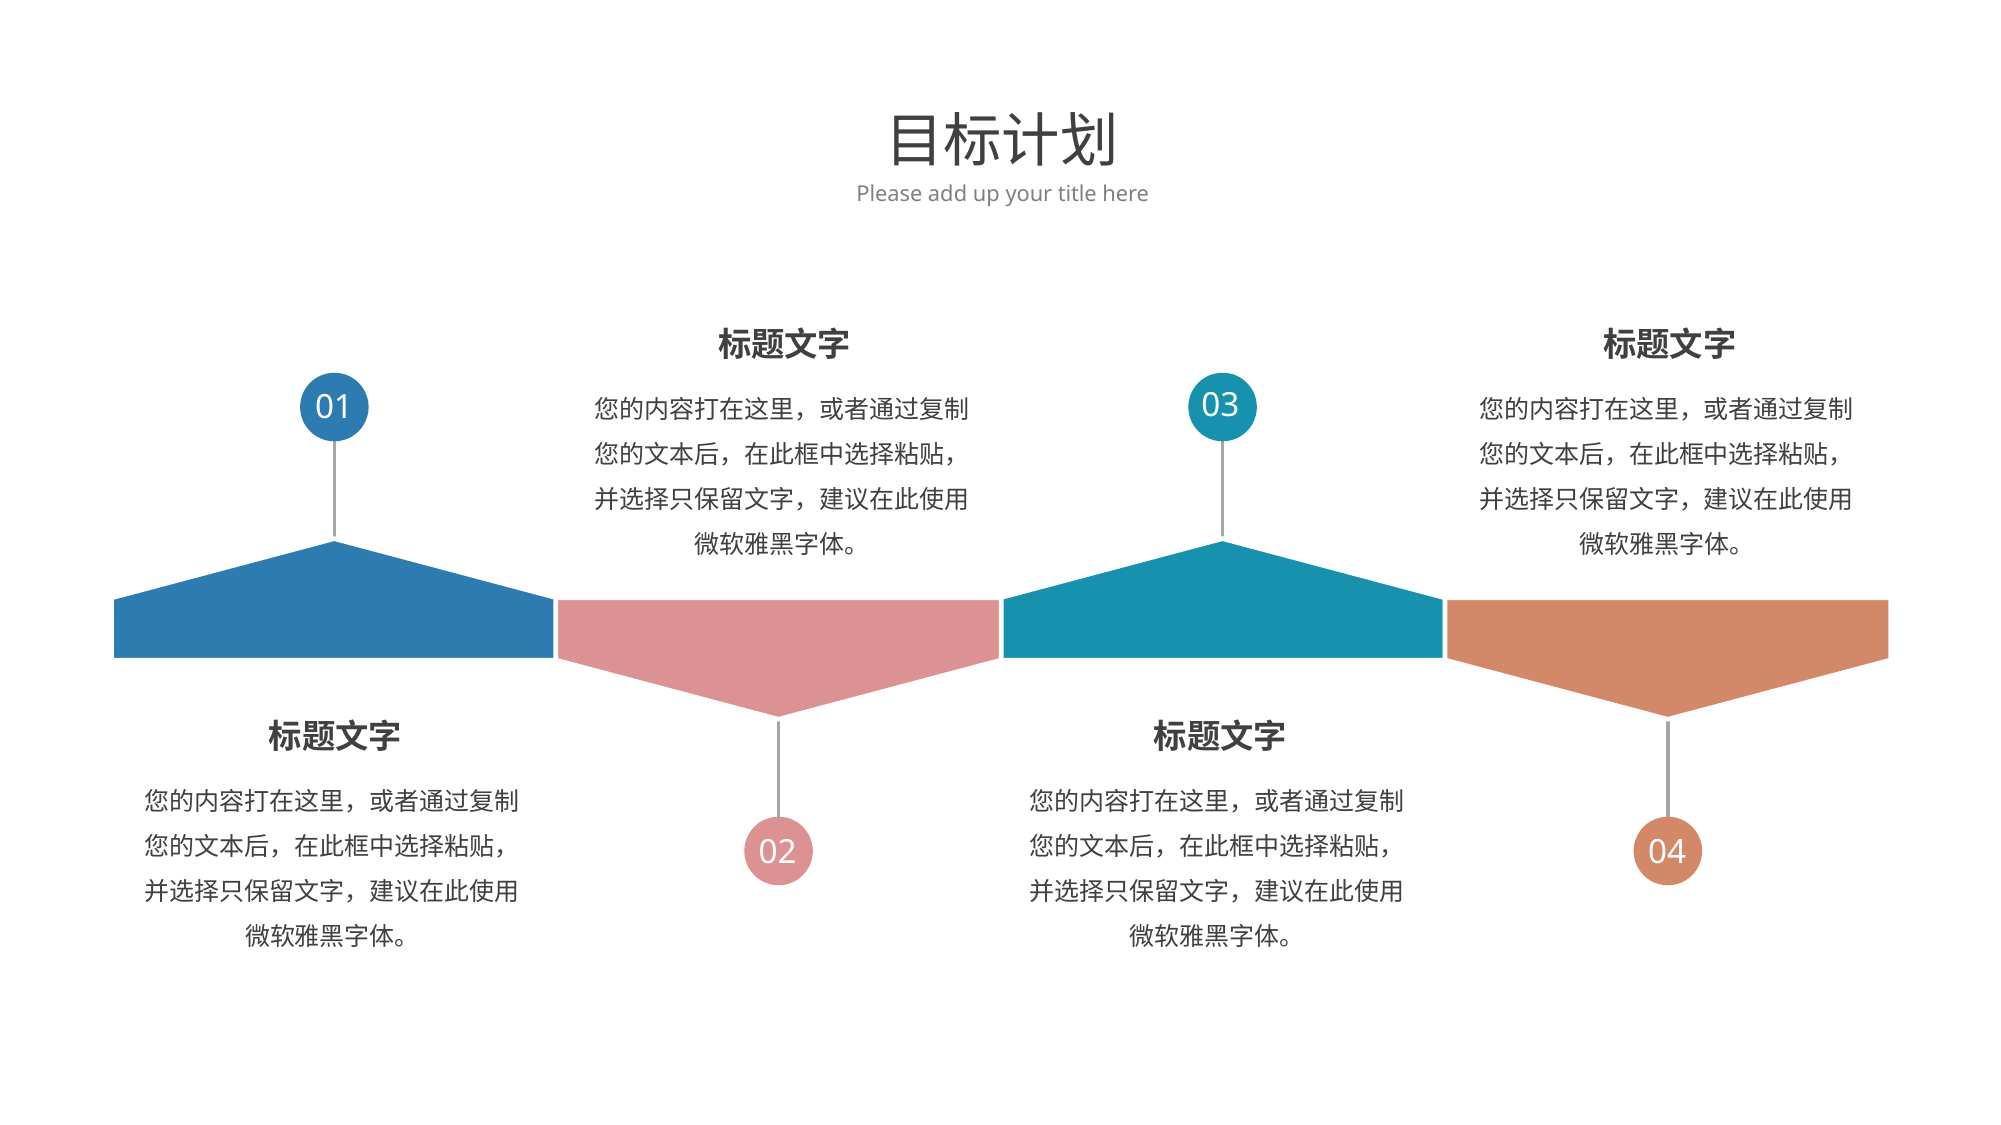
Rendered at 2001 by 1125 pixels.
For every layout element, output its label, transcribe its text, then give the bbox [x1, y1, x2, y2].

text_box [779, 815, 799, 822]
text_box [310, 433, 334, 443]
text_box 您的内容打在这里，或者通过复制您的文本后，在此框中选择粘贴，并选择只保留文字，建议在此使用微软雅黑字体。 [591, 378, 972, 559]
text_box [1644, 877, 1692, 887]
text_box Please add up your title here [831, 167, 1174, 214]
text_box [1205, 371, 1240, 376]
text_box 标题文字 [1141, 714, 1300, 755]
text_box [1669, 815, 1688, 822]
text_box 您的内容打在这里，或者通过复制您的文本后，在此框中选择粘贴，并选择只保留文字，建议在此使用微软雅黑字体。 [142, 770, 523, 951]
text_box 03 [1186, 376, 1255, 431]
text_box [758, 815, 778, 822]
text_box 标题文字 [705, 322, 865, 363]
text_box [1647, 815, 1667, 822]
text_box [315, 371, 353, 377]
text_box [335, 433, 359, 443]
text_box 标题文字 [256, 714, 415, 755]
text_box [1196, 431, 1249, 443]
text_box 01 [300, 377, 368, 433]
text_box 目标计划 [840, 95, 1164, 167]
text_box [1002, 537, 1444, 662]
text_box 02 [743, 822, 812, 877]
text_box [110, 537, 555, 662]
text_box [554, 596, 1003, 721]
text_box [1444, 596, 1892, 721]
text_box 04 [1633, 822, 1702, 877]
text_box 您的内容打在这里，或者通过复制您的文本后，在此框中选择粘贴，并选择只保留文字，建议在此使用微软雅黑字体。 [1027, 770, 1408, 951]
text_box [754, 877, 803, 887]
text_box 您的内容打在这里，或者通过复制您的文本后，在此框中选择粘贴，并选择只保留文字，建议在此使用微软雅黑字体。 [1476, 378, 1857, 559]
text_box 标题文字 [1590, 322, 1750, 363]
